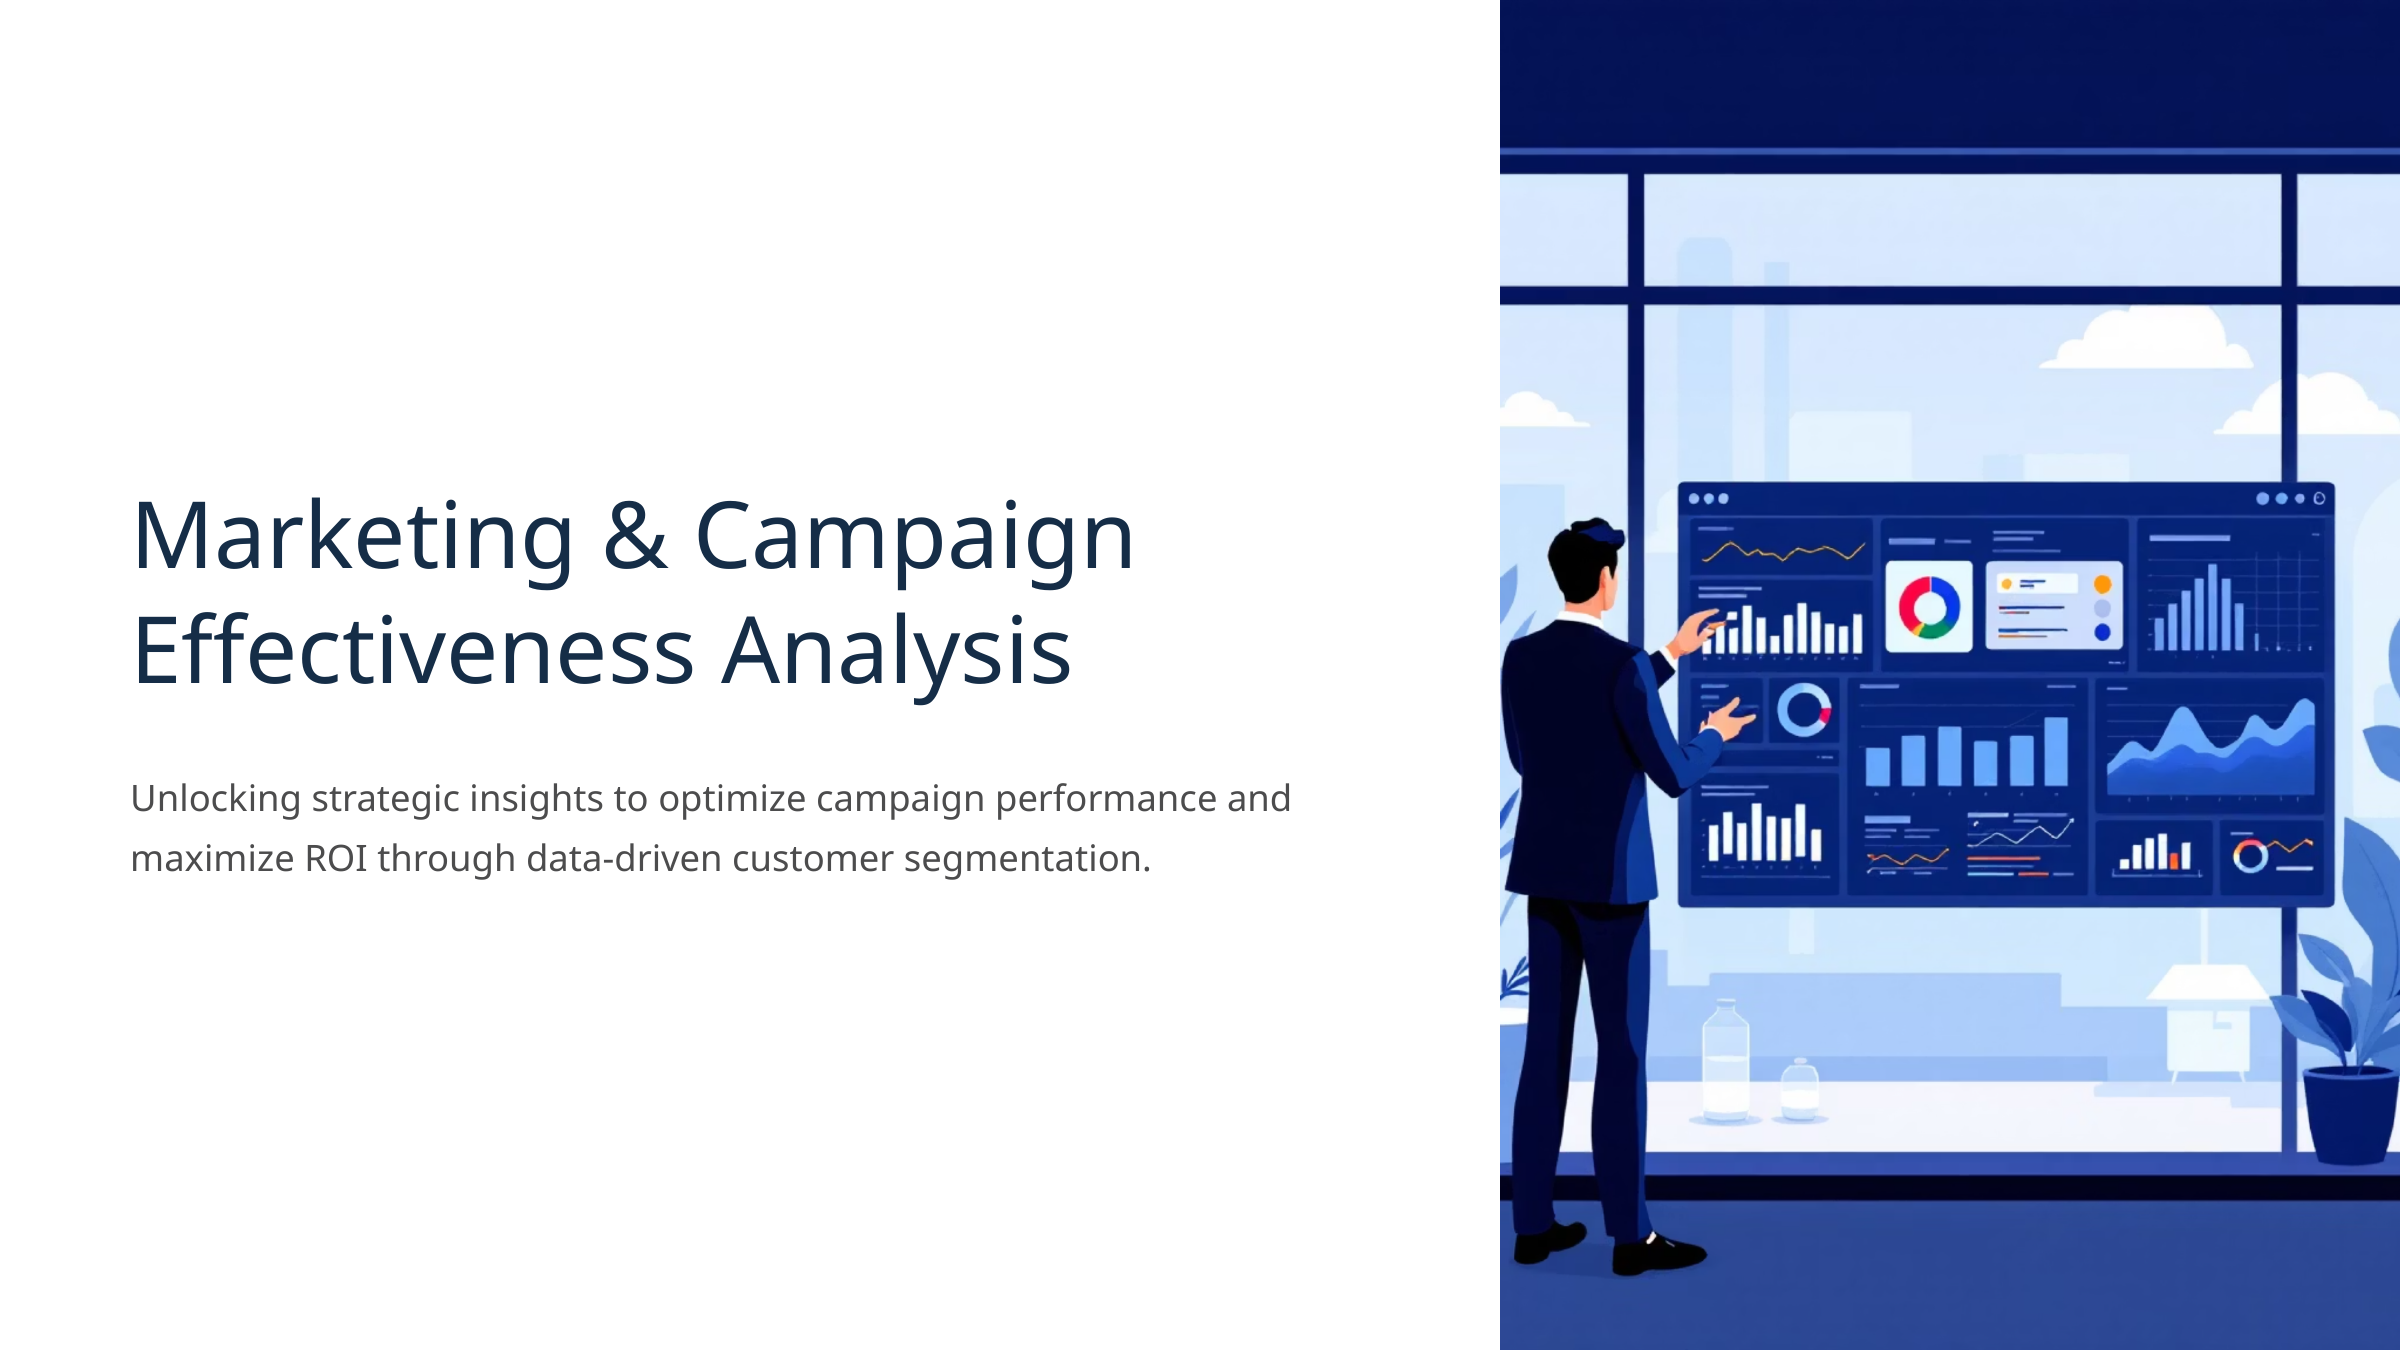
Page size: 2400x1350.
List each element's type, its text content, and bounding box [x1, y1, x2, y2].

text_box Unlocking strategic insights to optimize campaign performance and maximize ROI through data-driven customer segmentation. [130, 759, 1370, 879]
text_box Marketing & Campaign Effectiveness Analysis [130, 471, 1370, 704]
picture [1499, 0, 2400, 1350]
